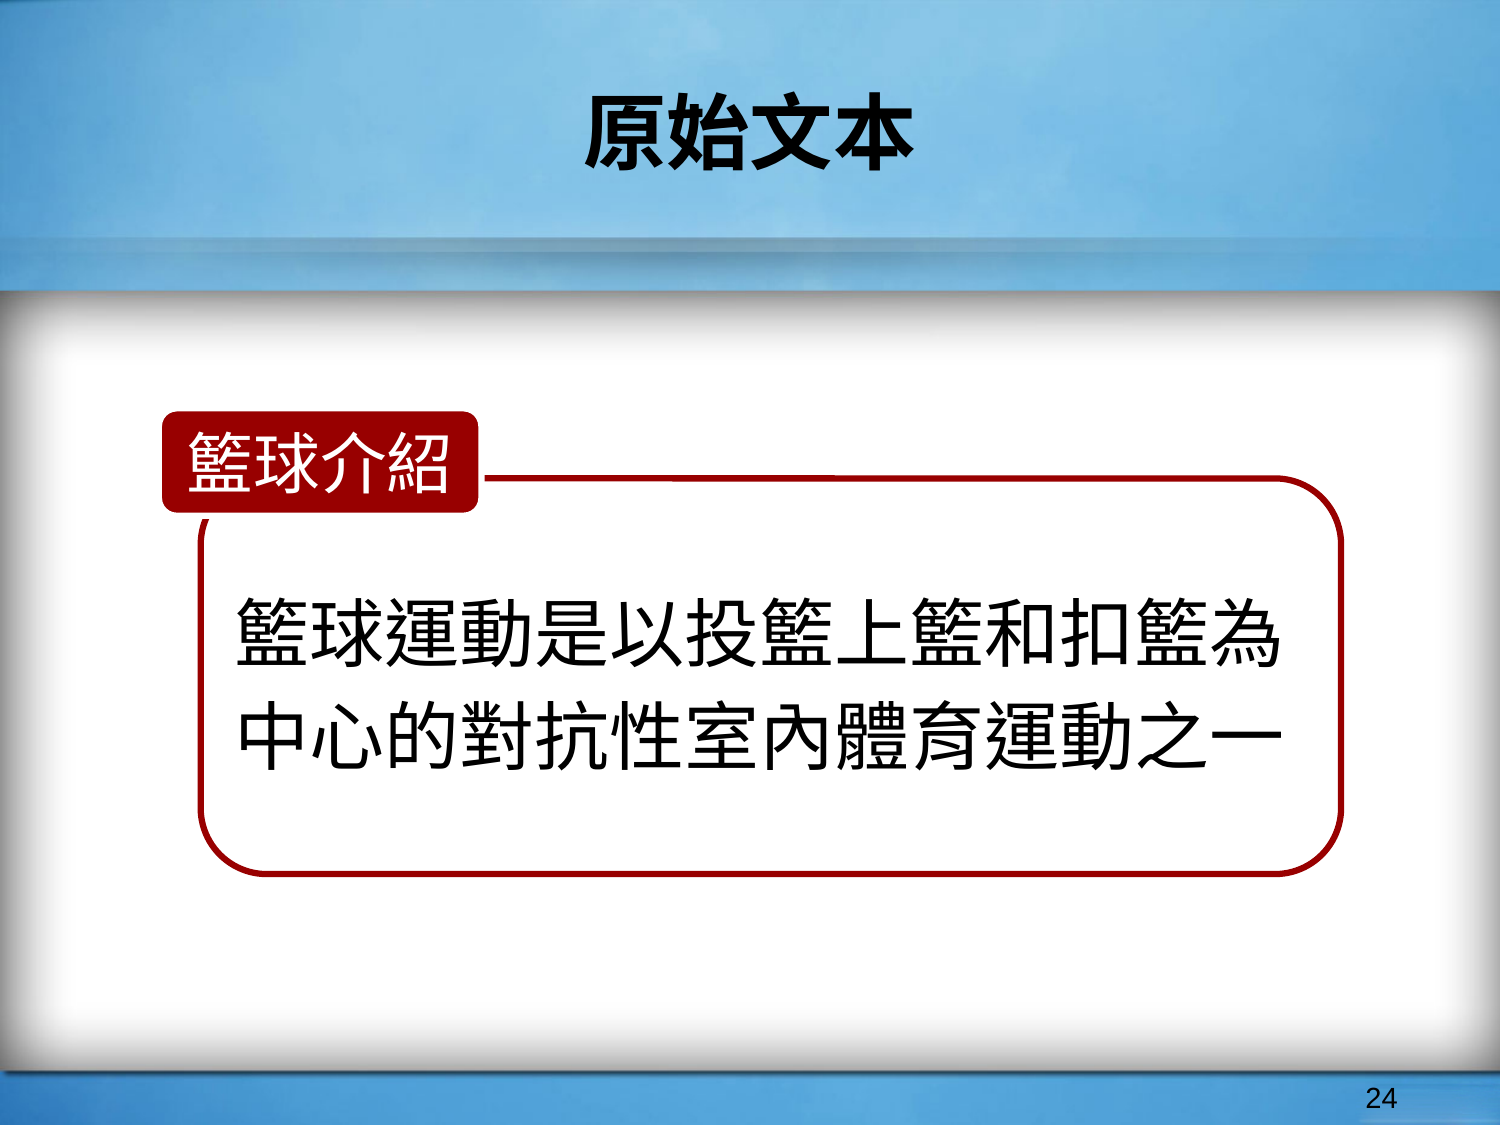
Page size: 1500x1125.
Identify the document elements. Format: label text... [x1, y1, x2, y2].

text_box 籃球運動是以投籃上籃和扣籃為中心的對抗性室內體育運動之一 [200, 478, 1342, 875]
picture [0, 0, 1500, 1125]
title 原始文本 [78, 27, 1422, 232]
slide_number ‹#› [1350, 1074, 1488, 1118]
text_box 籃球介紹 [158, 408, 482, 516]
